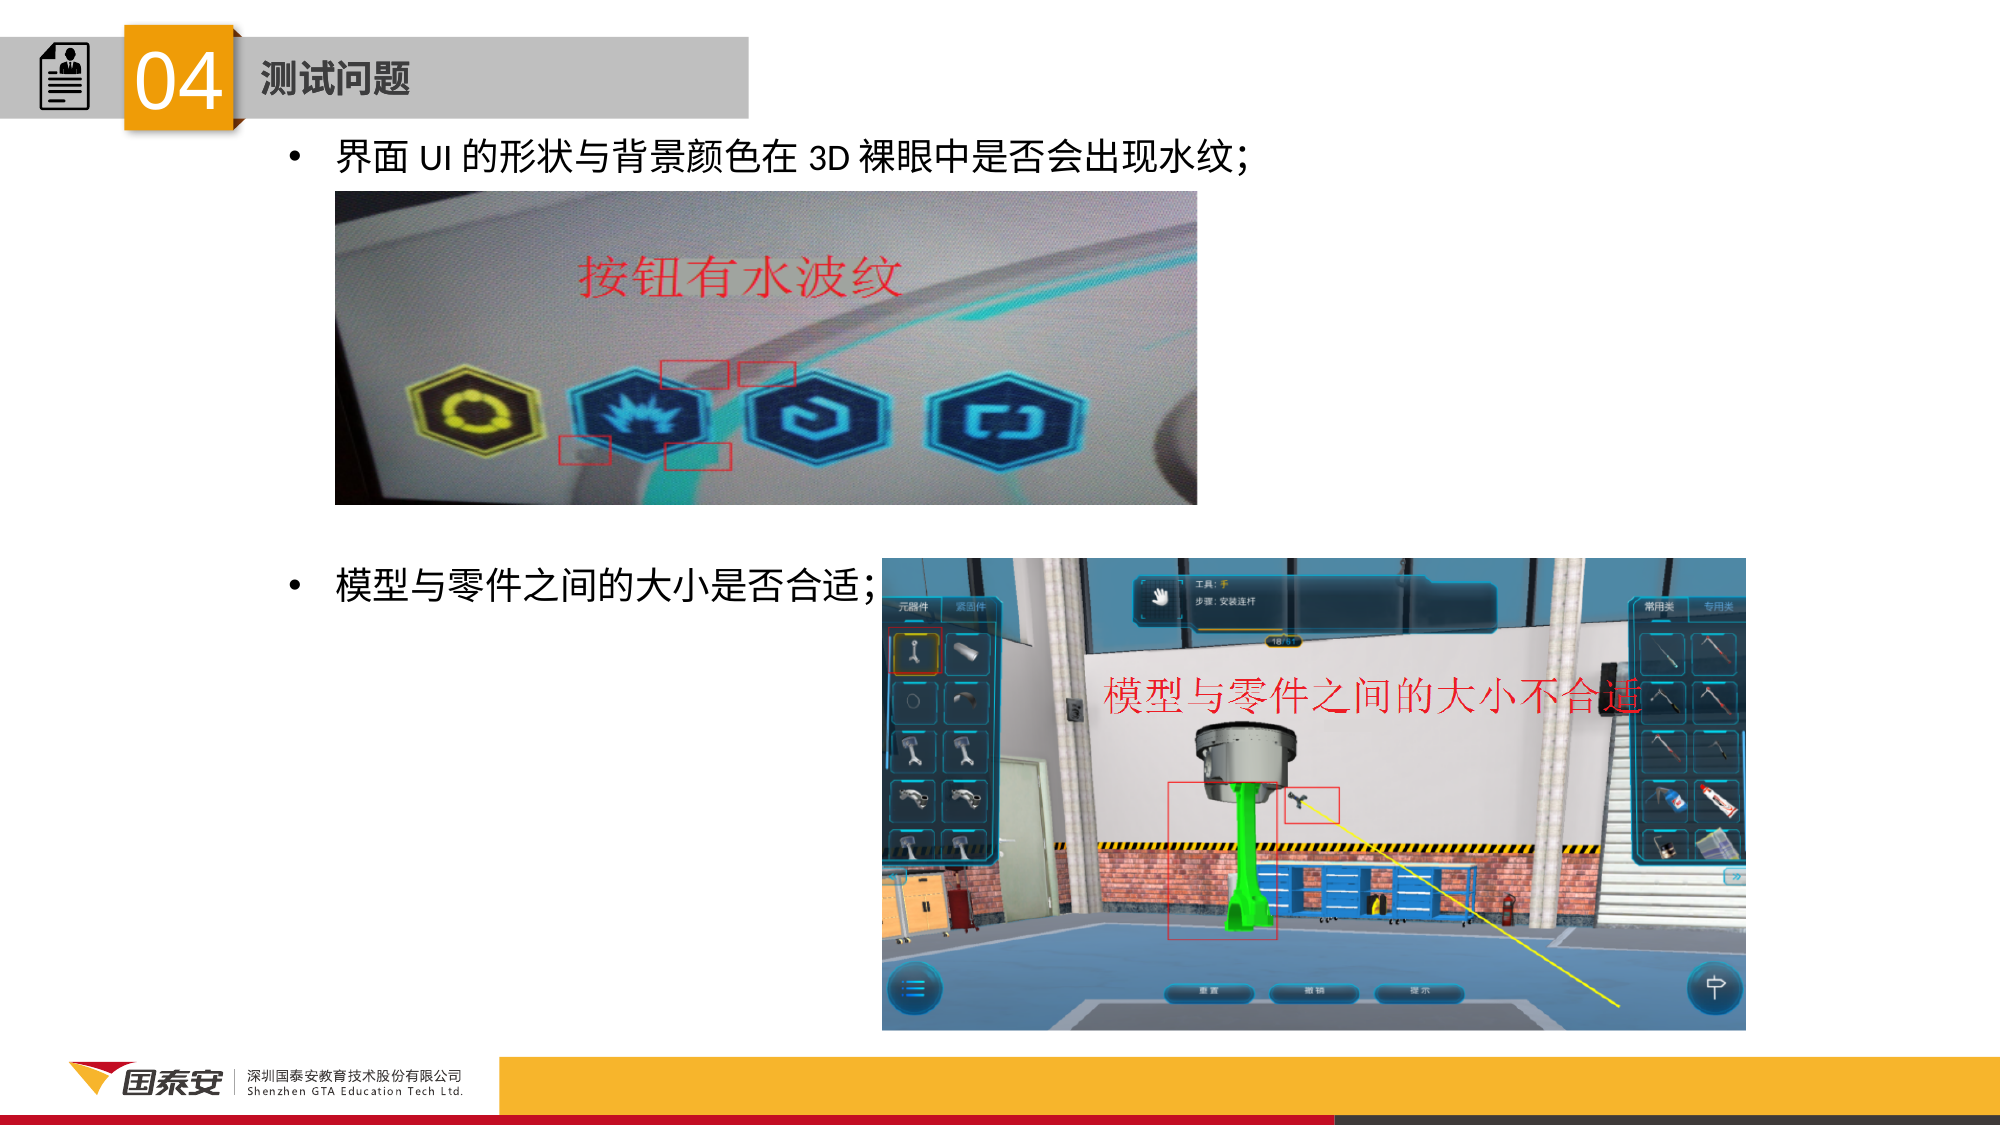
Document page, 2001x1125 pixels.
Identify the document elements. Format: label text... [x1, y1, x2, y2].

picture [882, 558, 1746, 1031]
list 界面UI的形状与背景颜色在3D裸眼中是否会出现水纹； 模型与零件之间的大小是否合适； [273, 130, 1901, 856]
picture [335, 191, 1199, 505]
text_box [0, 24, 749, 131]
